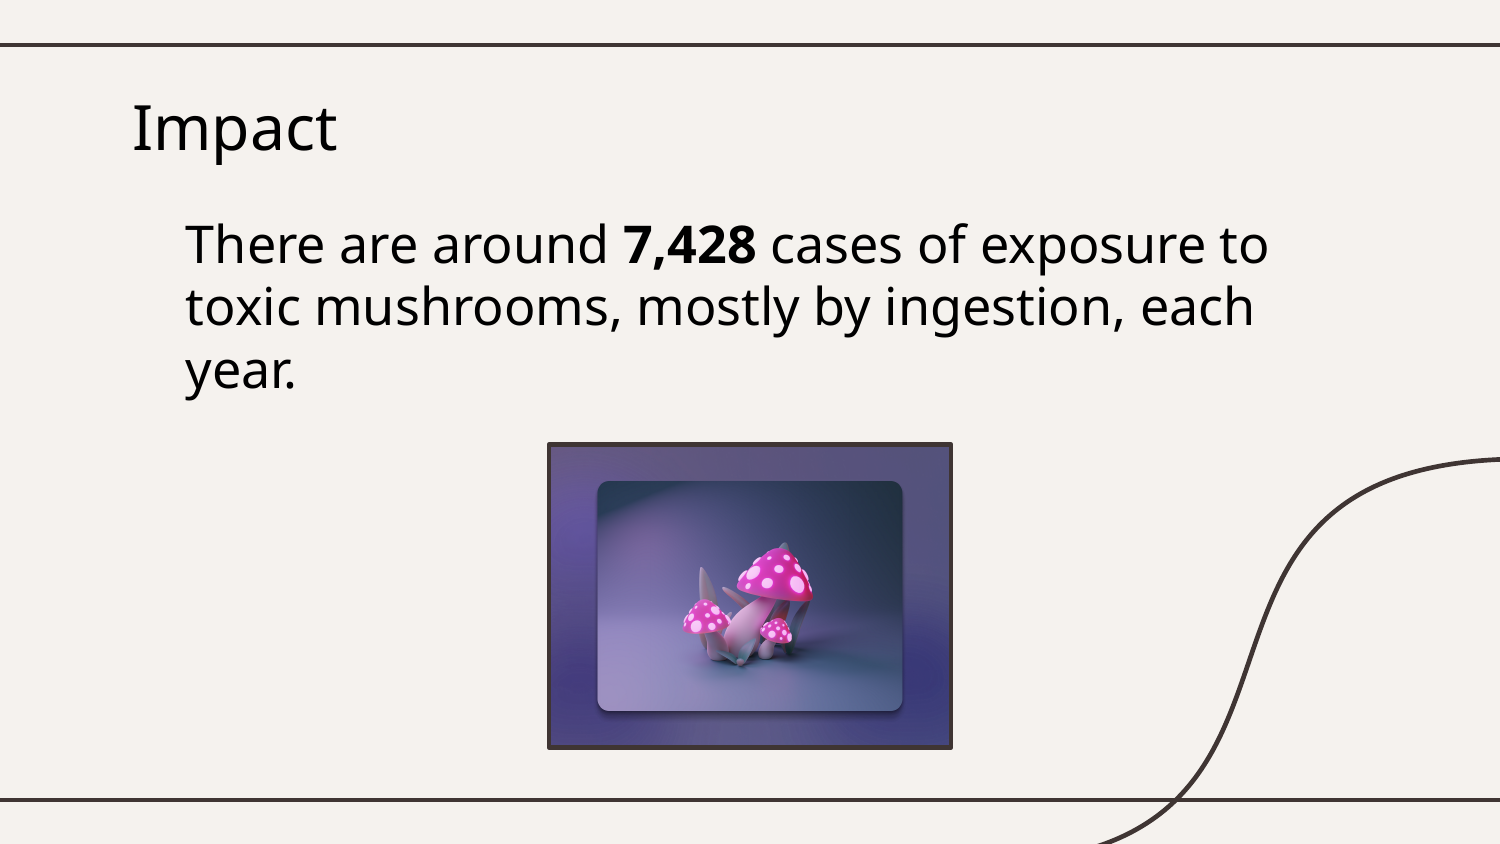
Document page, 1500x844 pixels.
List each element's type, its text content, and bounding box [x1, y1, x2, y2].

title Impact [116, 72, 1049, 167]
picture [550, 446, 950, 746]
subtitle There are around 7,428 cases of exposure to toxic mushrooms, mostly by ingestion, each year. [170, 196, 1330, 587]
